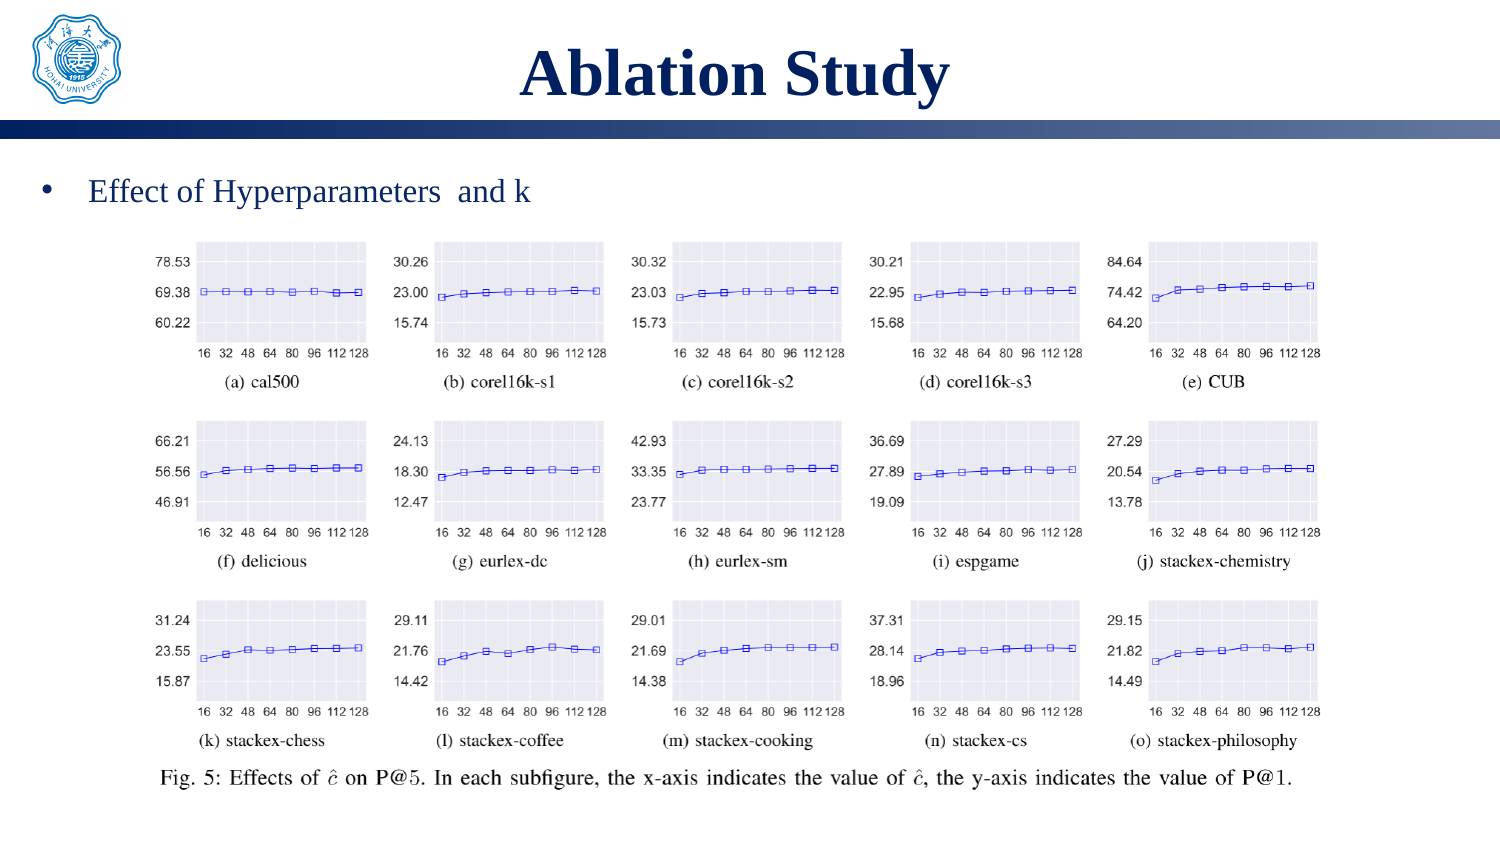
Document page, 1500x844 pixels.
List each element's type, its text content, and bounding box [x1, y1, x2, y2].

picture [147, 217, 1329, 802]
title Ablation Study [0, 1, 1471, 117]
